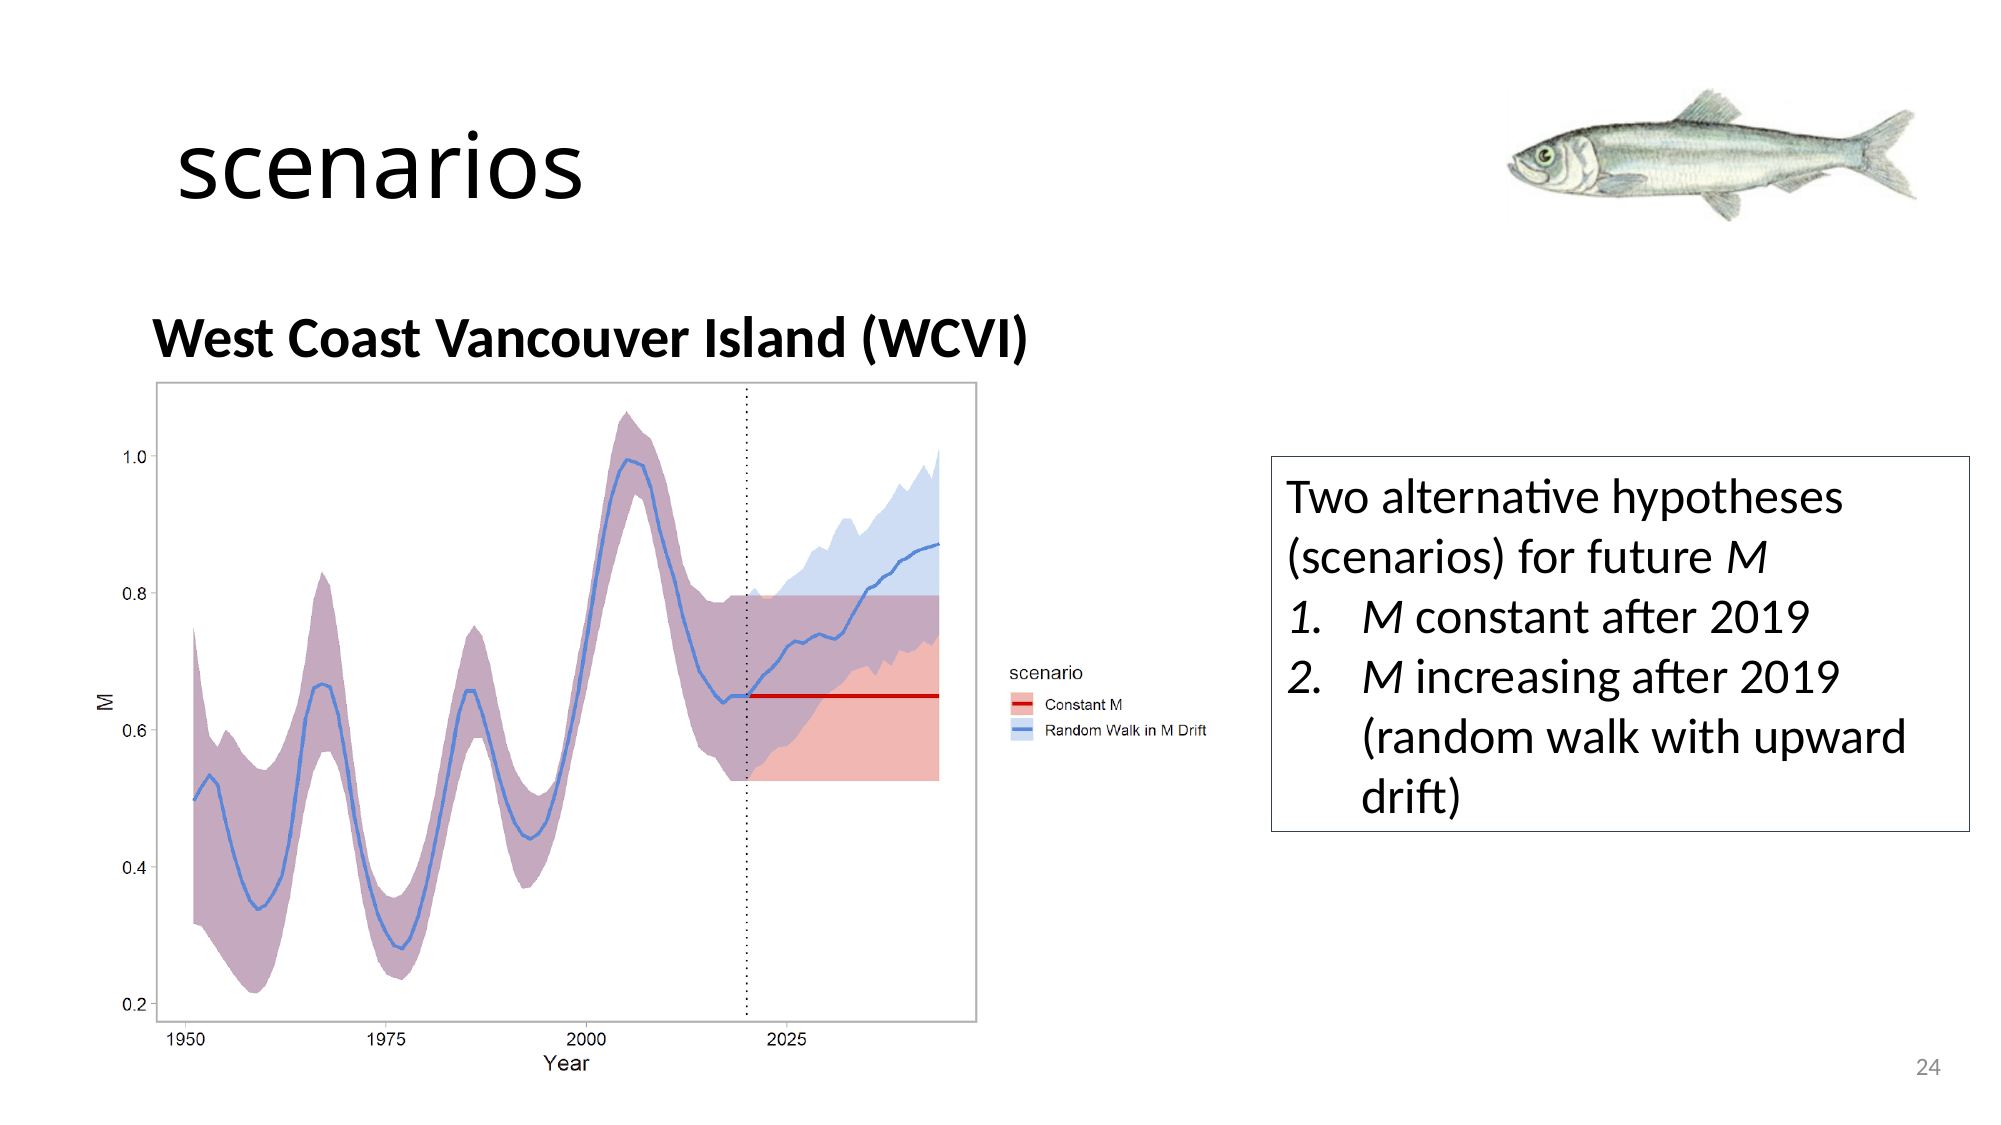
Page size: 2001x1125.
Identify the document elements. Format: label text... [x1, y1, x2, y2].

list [85, 371, 1228, 1086]
text_box West Coast Vancouver Island (WCVI) [137, 299, 1863, 1014]
slide_number 24 [1506, 1035, 1957, 1096]
text_box Two alternative hypotheses (scenarios) for future M M constant after 2019 M increasing after 2019 (random walk with upward drift) [1271, 456, 1970, 832]
picture [1506, 88, 1917, 222]
